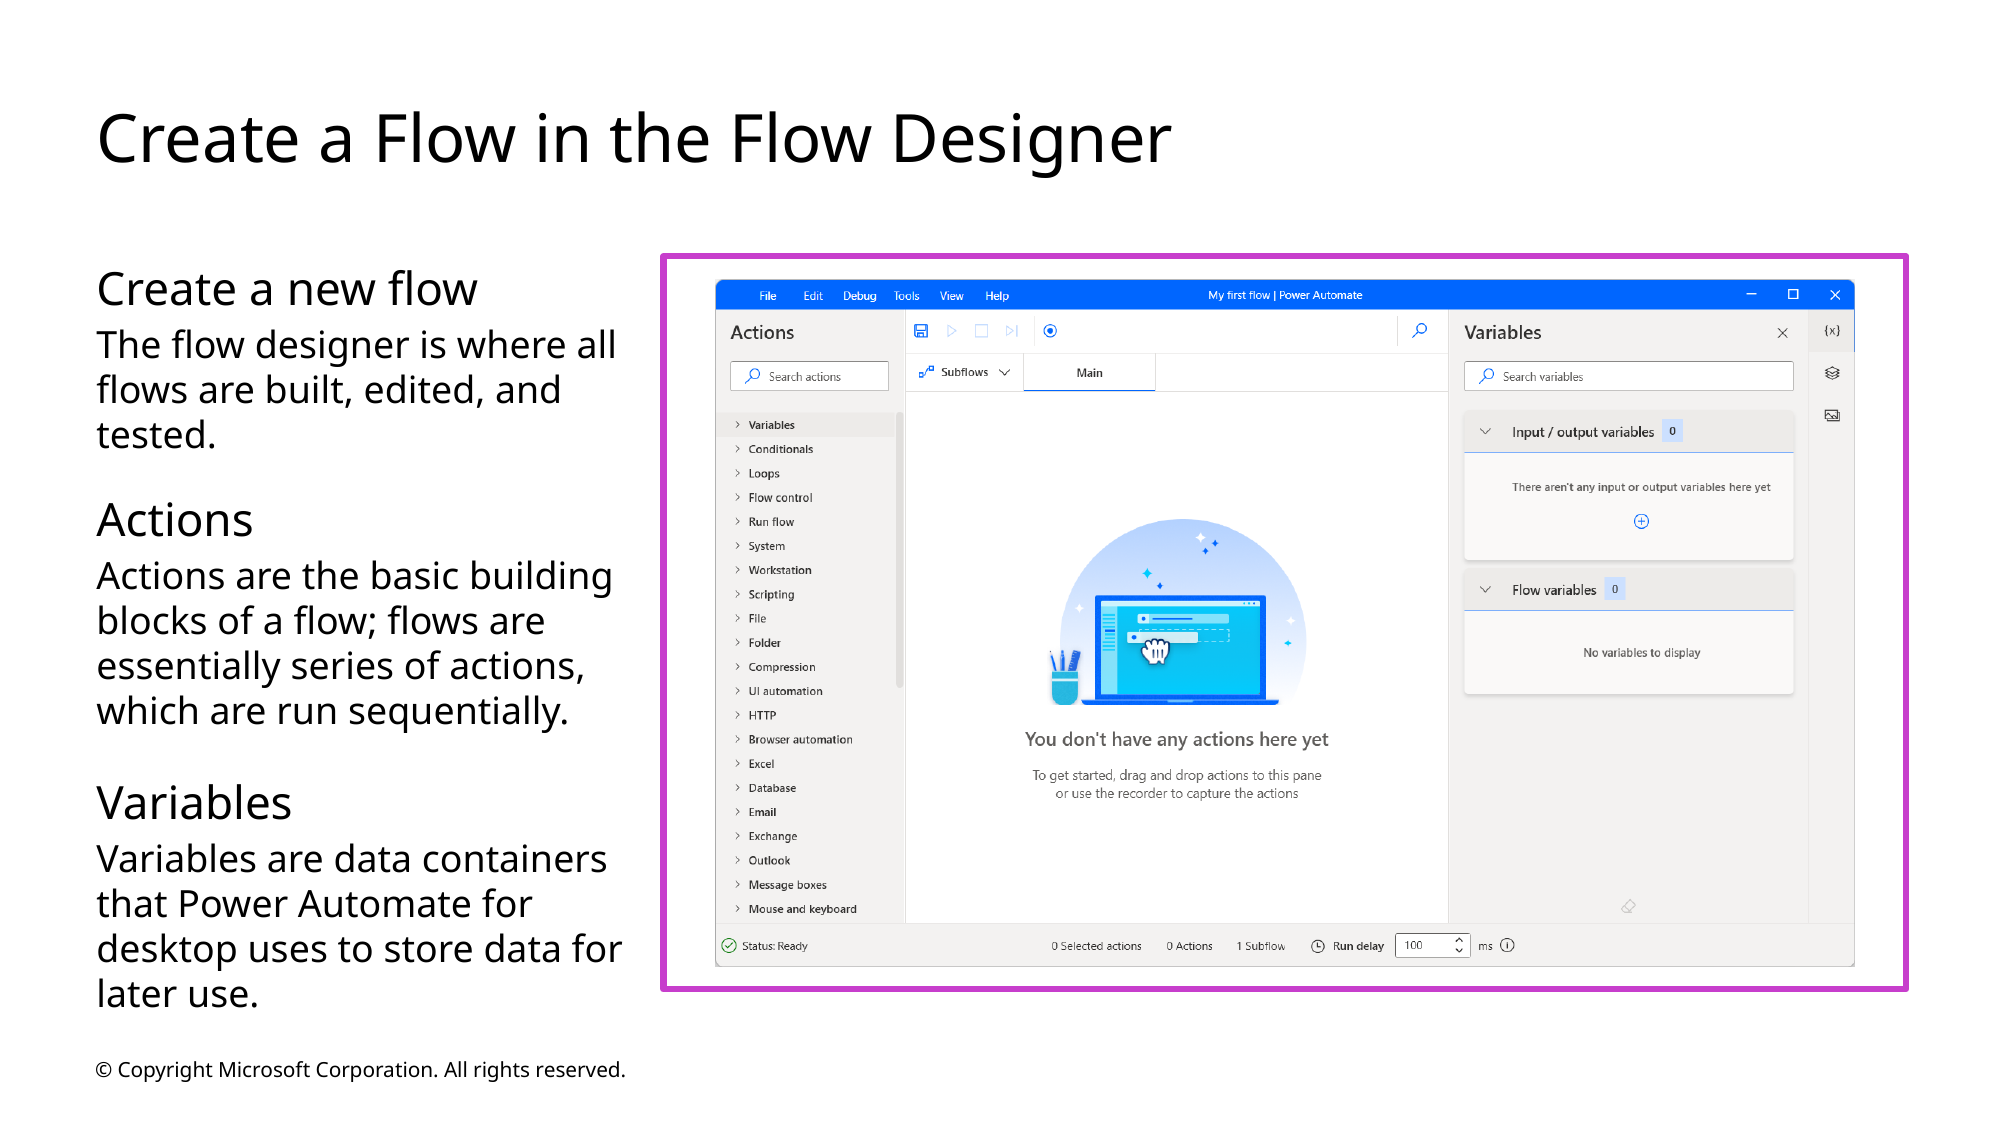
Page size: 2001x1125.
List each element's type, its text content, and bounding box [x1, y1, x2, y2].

picture [666, 259, 1904, 987]
text_box Create a new flow The flow designer is where all flows are built, edited, and tested. [96, 259, 636, 456]
text_box Variables Variables are data containers that Power Automate for desktop uses to store data for later use. [96, 773, 636, 1015]
text_box Actions Actions are the basic building blocks of a flow; flows are essentially series of actions, which are run sequentially. [96, 490, 636, 732]
title Create a Flow in the Flow Designer [96, 96, 1909, 177]
